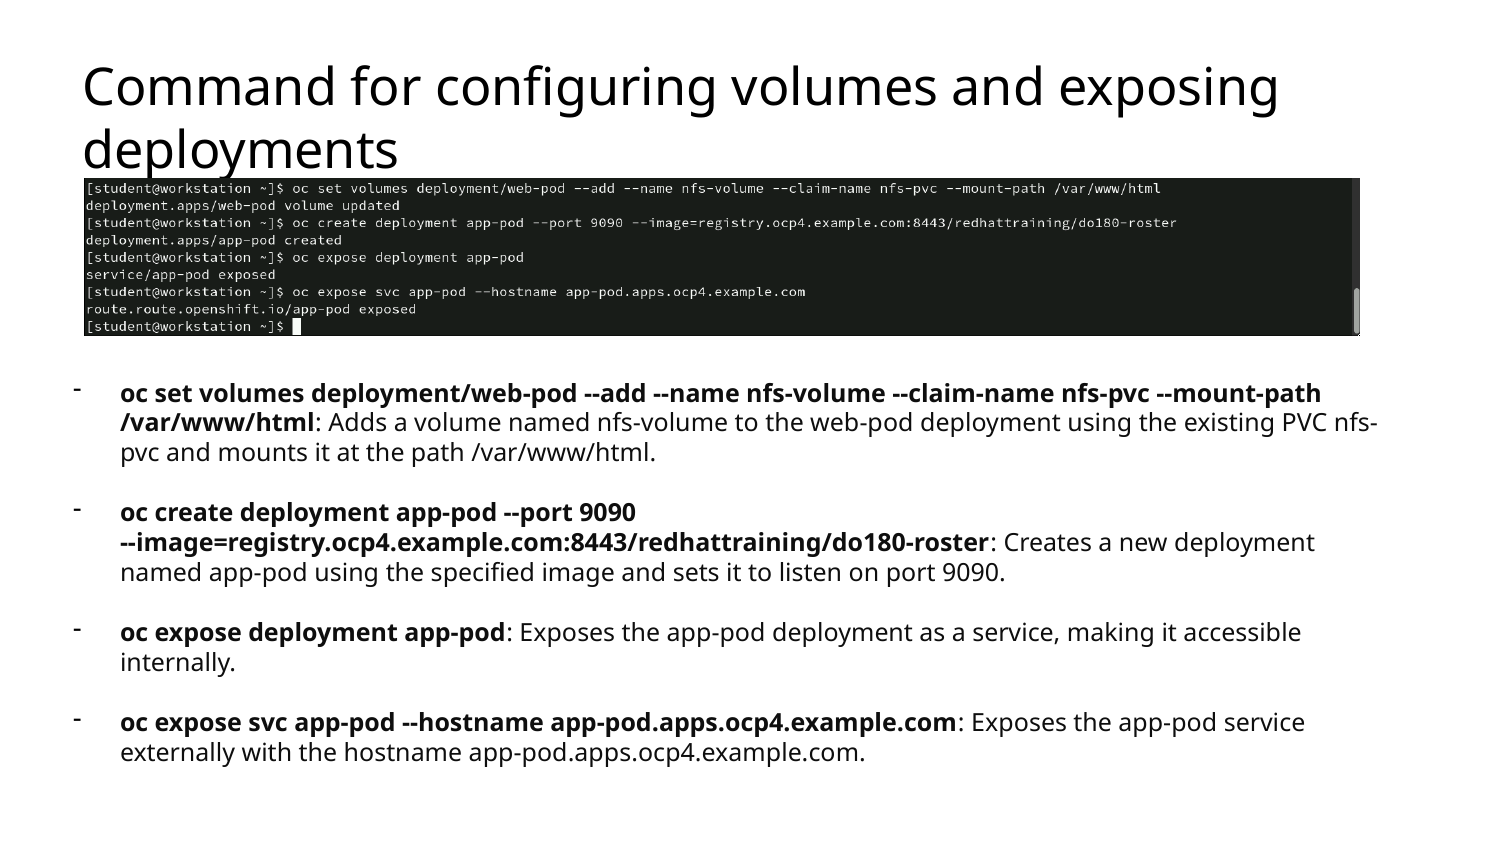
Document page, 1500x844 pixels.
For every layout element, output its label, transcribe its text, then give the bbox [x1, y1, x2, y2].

picture [83, 177, 1360, 337]
text_box oc set volumes deployment/web-pod --add --name nfs-volume --claim-name nfs-pvc --mount-path /var/www/html: Adds a volume named nfs-volume to the web-pod deployment using the existing PVC nfs-pvc and mounts it at the path /var/www/html. oc create deployment app-pod --port 9090 --image=registry.ocp4.example.com:8443/redhattraining/do180-roster: Creates a new deployment named app-pod using the specified image and sets it to listen on port 9090. oc expose deployment app-pod: Exposes the app-pod deployment as a service, making it accessible internally. oc expose svc app-pod --hostname app-pod.apps.ocp4.example.com: Exposes the app-pod service externally with the hostname app-pod.apps.ocp4.example.com. [58, 369, 1410, 804]
title Command for configuring volumes and exposing deployments [67, 38, 1455, 187]
